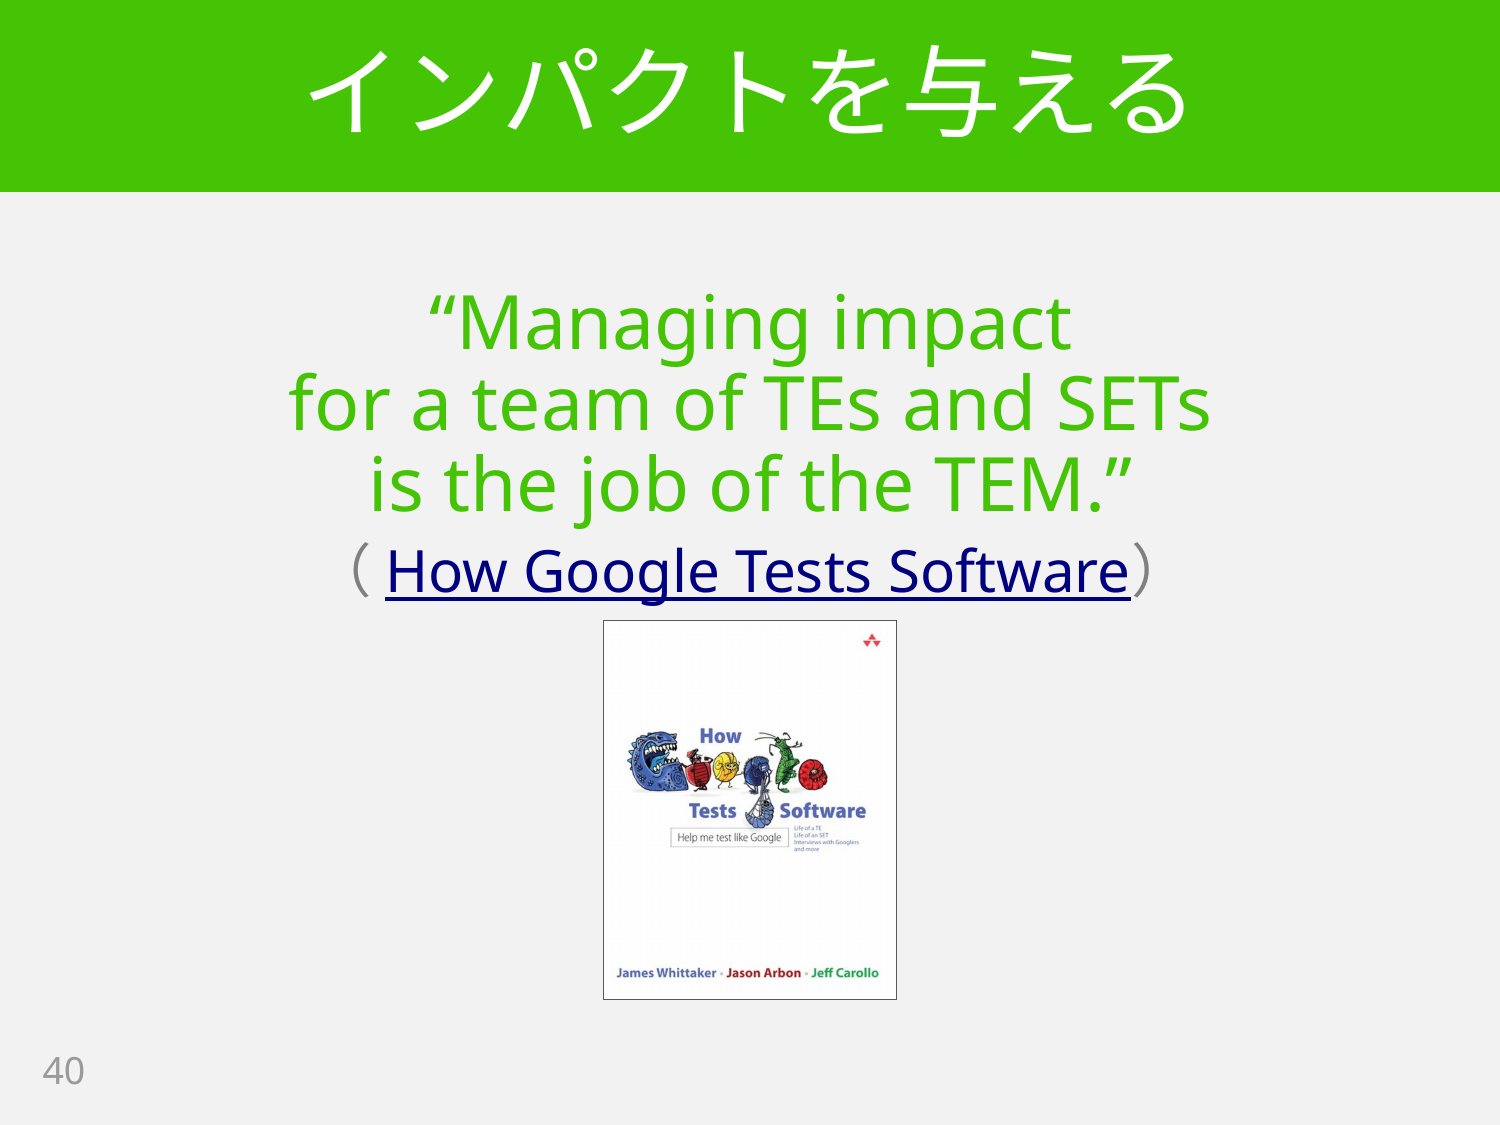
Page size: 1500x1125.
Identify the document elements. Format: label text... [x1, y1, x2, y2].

title インパクトを与える [0, 53, 1500, 140]
slide_number 40 [27, 1042, 146, 1102]
picture [603, 620, 897, 1000]
list “Managing impact for a team of TEs and SETs is the job of the TEM.” （How Google Tests Software） [103, 277, 1397, 1000]
